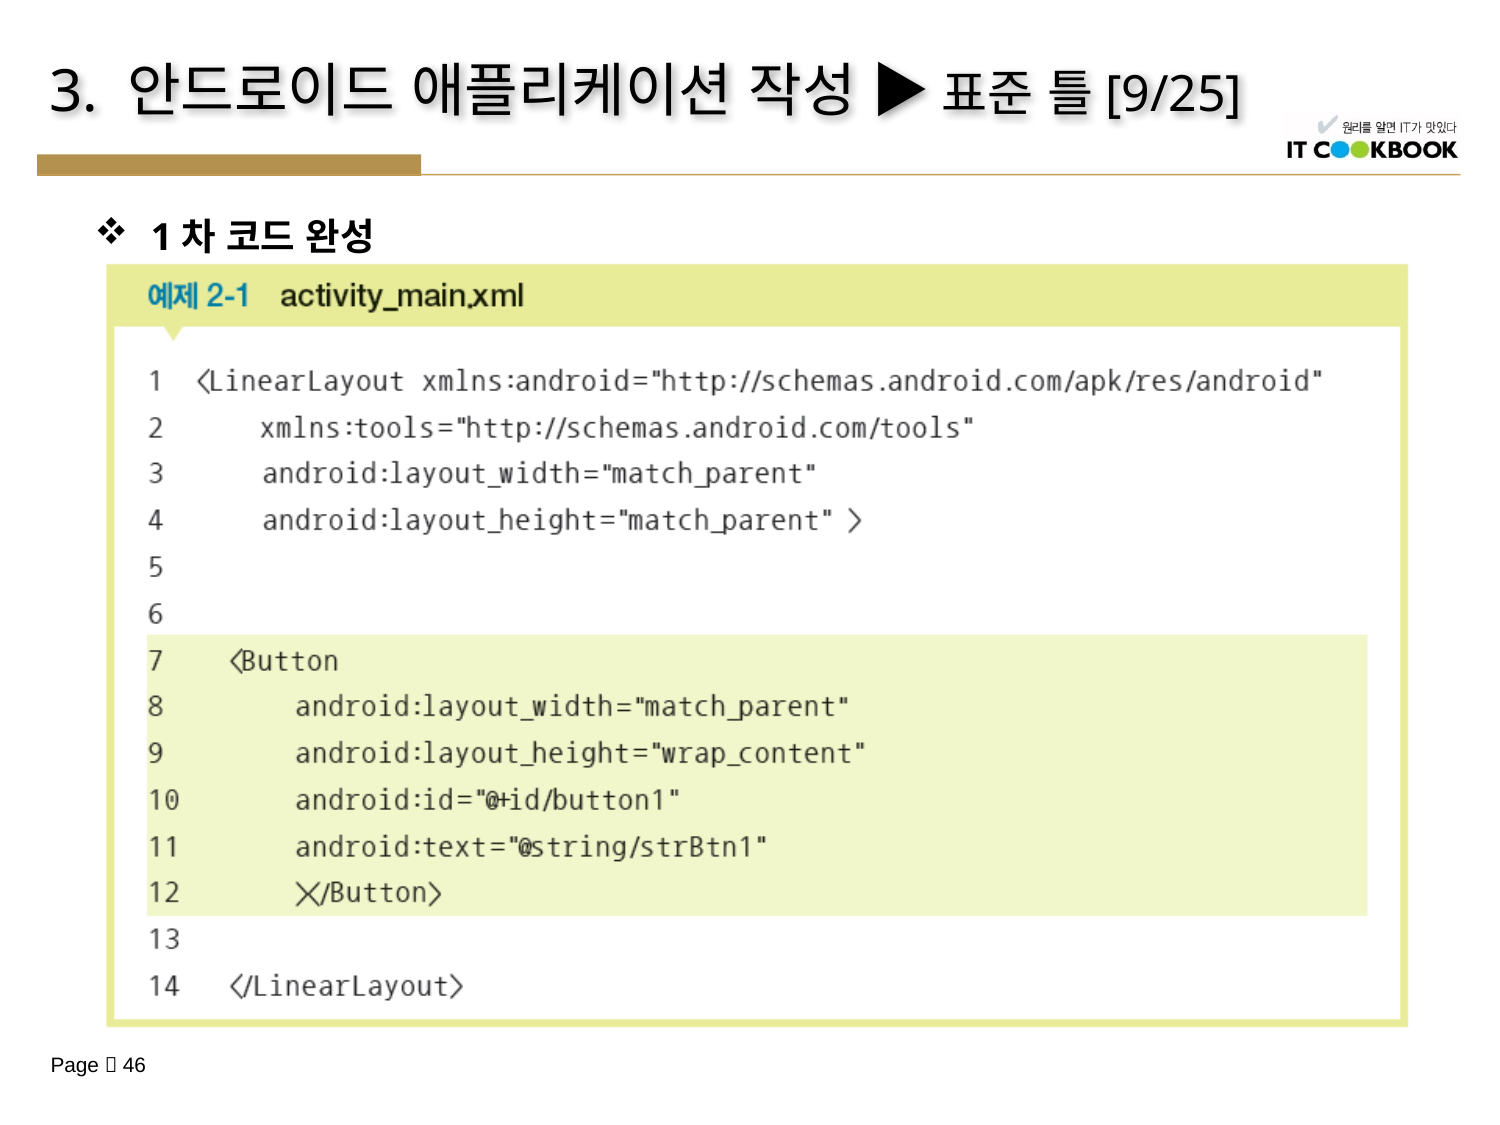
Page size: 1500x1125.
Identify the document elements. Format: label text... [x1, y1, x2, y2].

text_box 1차 코드 완성 [51, 213, 1464, 921]
picture [101, 255, 1414, 1033]
title 3. 안드로이드 애플리케이션 작성 ▶ 표준 틀[9/25] [48, 53, 1448, 161]
picture [1448, 112, 1461, 160]
